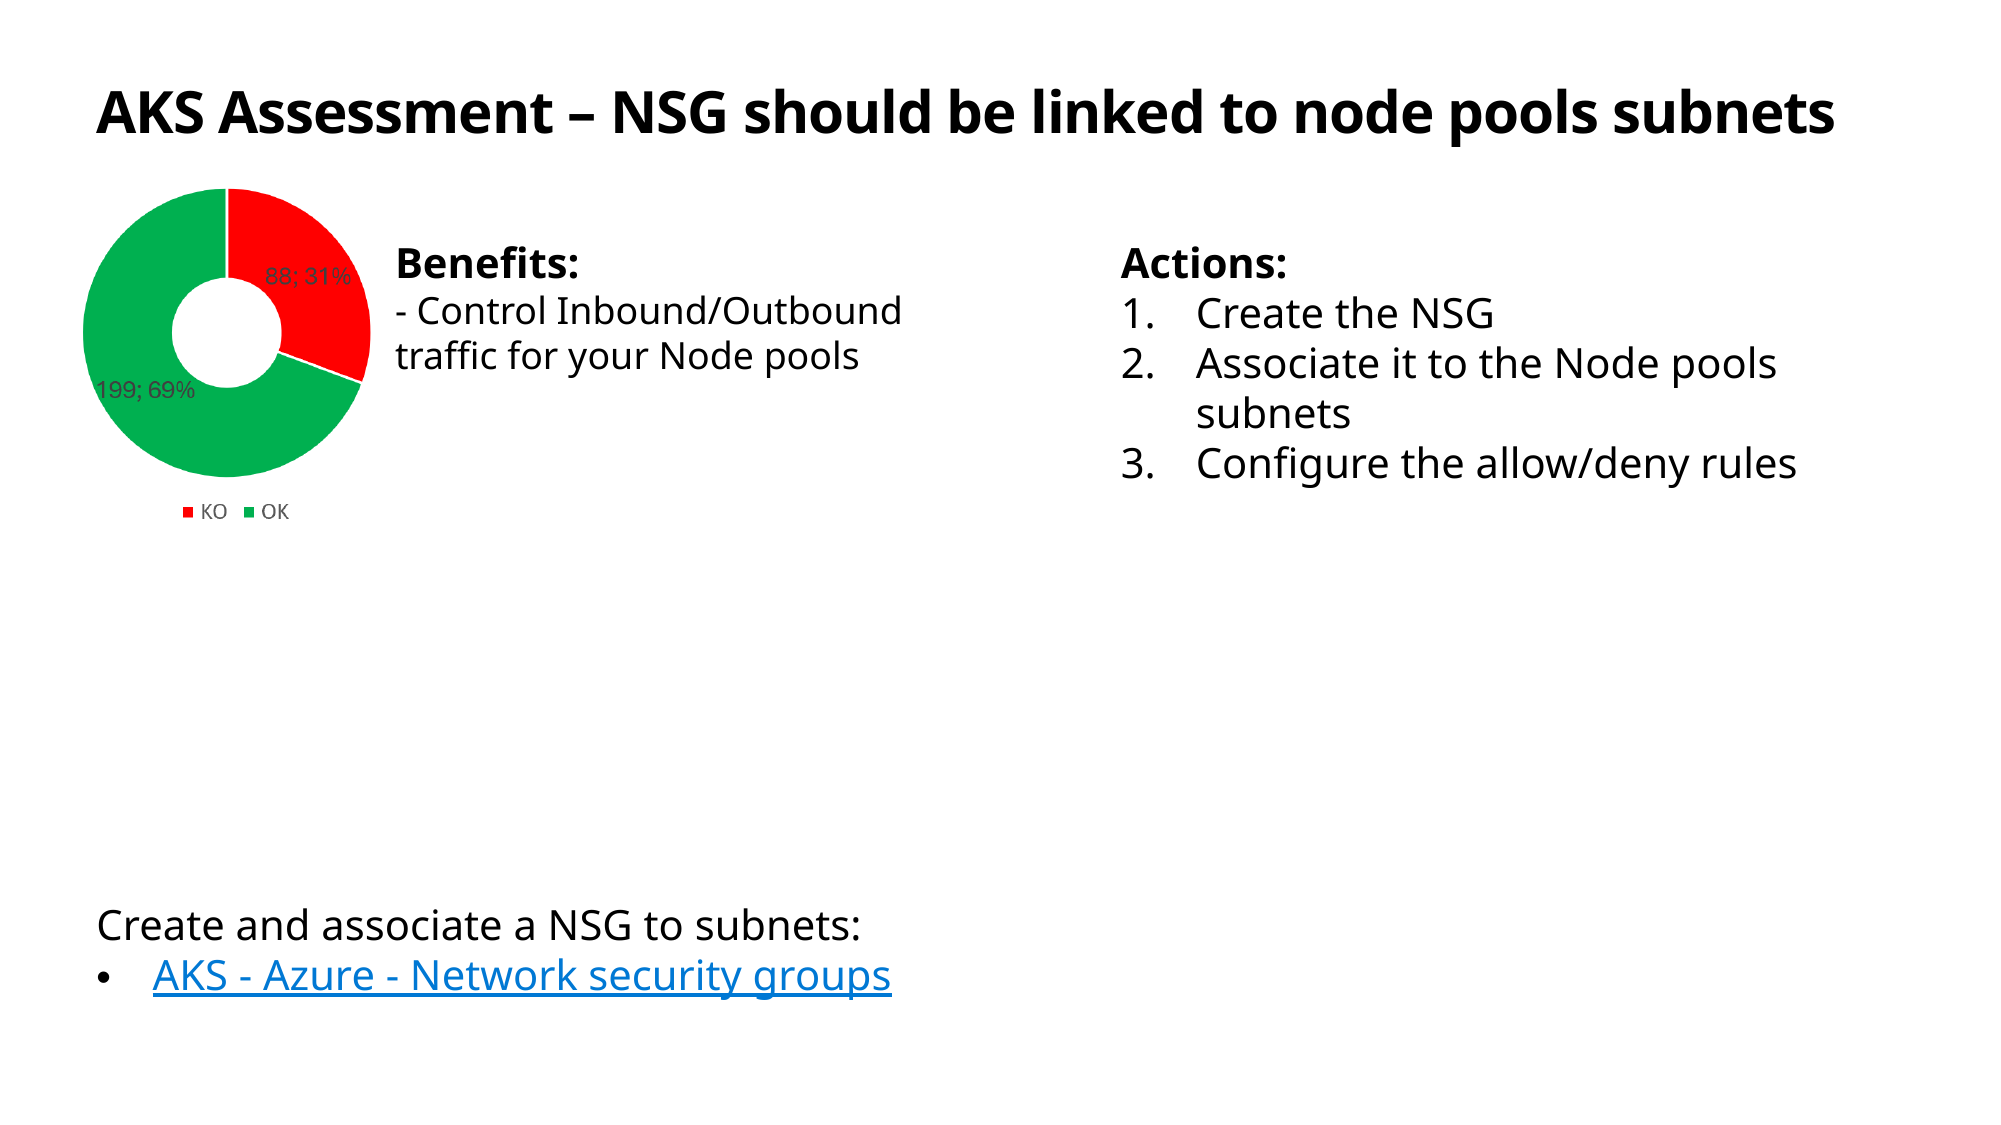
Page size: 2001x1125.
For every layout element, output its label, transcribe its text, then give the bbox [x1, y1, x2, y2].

text_box Benefits: - Control Inbound/Outbound traffic for your Node pools [396, 236, 967, 377]
text_box Create and associate a NSG to subnets: AKS - Azure - Network security groups [96, 898, 1867, 1006]
title AKS Assessment – NSG should be linked to node pools subnets [96, 75, 1904, 166]
picture [51, 178, 396, 533]
text_box Actions: Create the NSG Associate it to the Node pools subnets Configure the allow/deny rules [1120, 236, 1941, 487]
